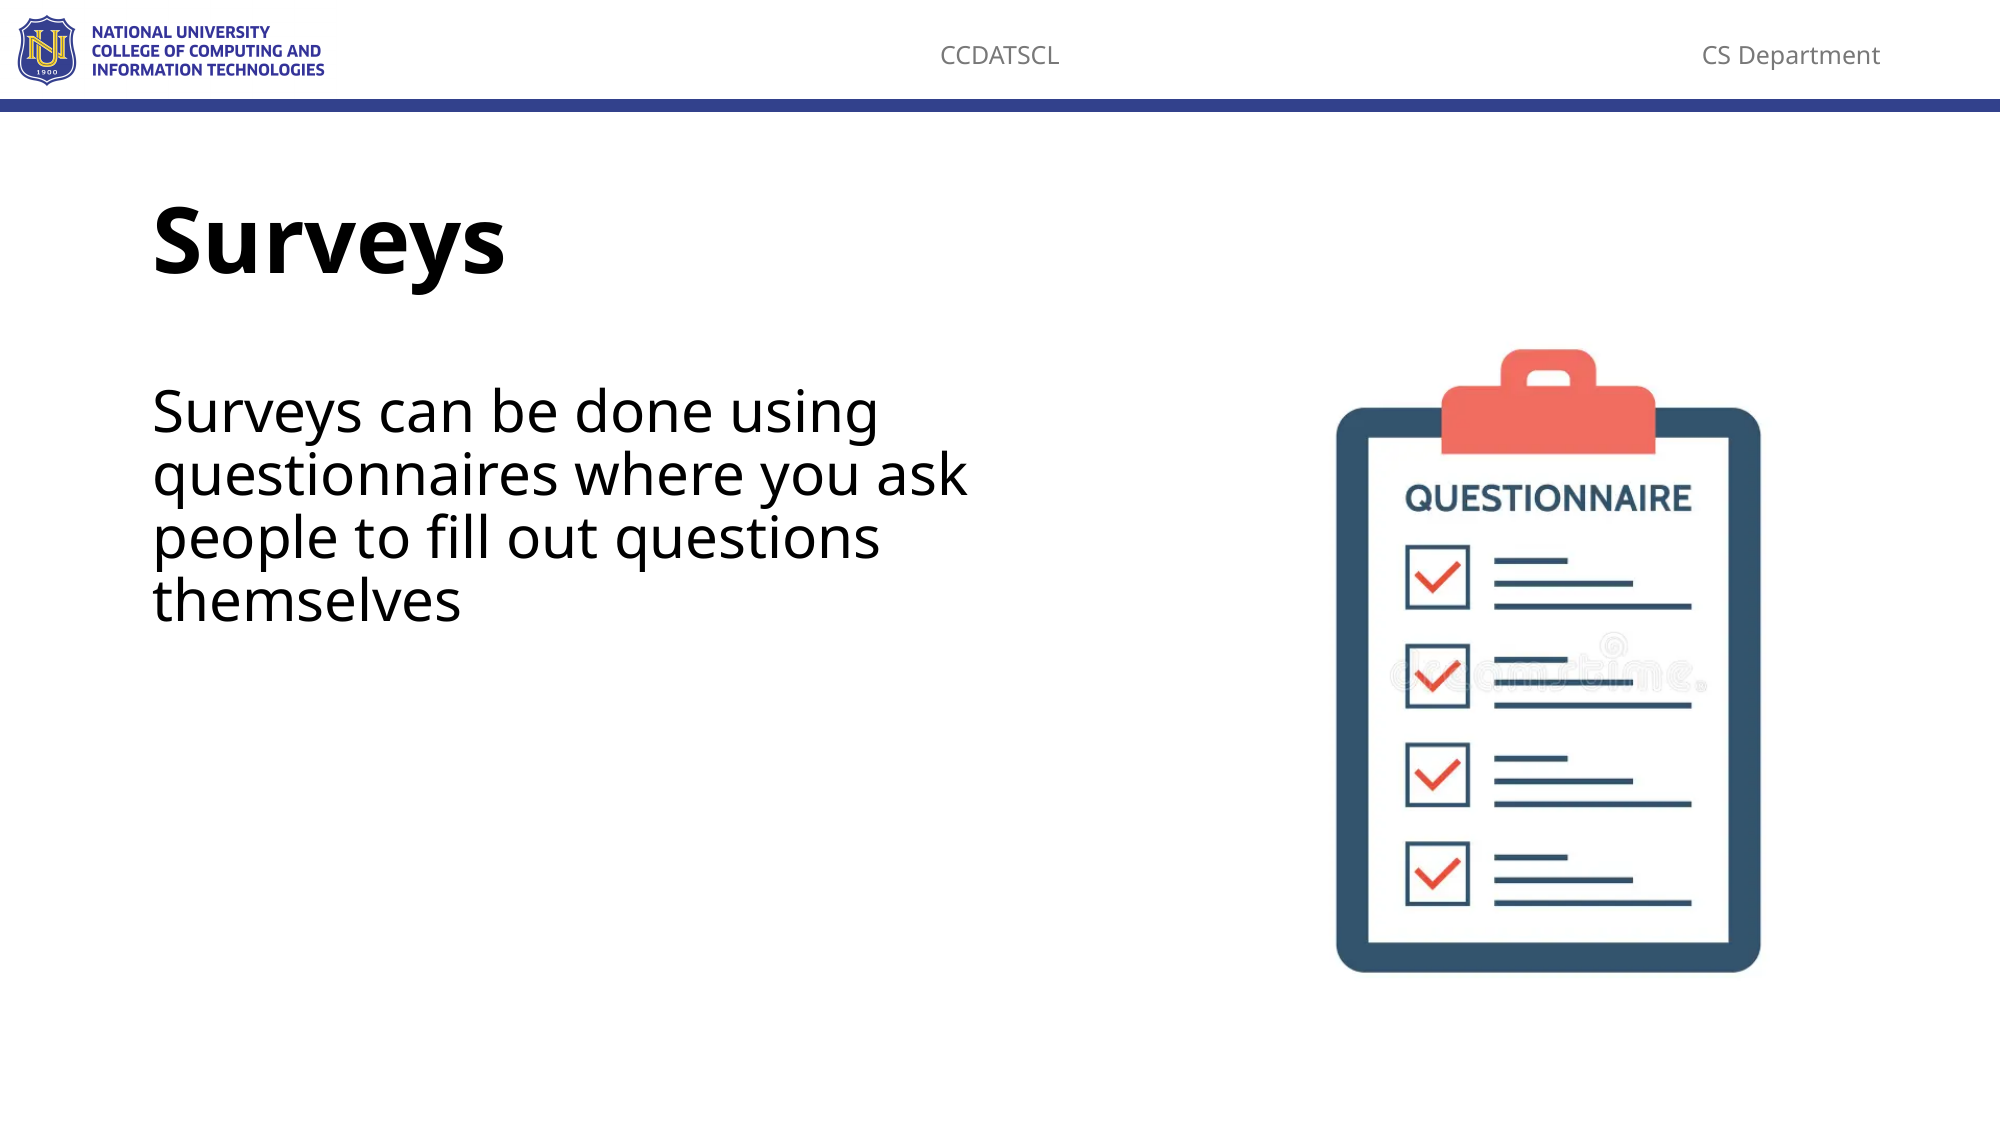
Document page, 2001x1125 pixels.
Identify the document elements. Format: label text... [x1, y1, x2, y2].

list Surveys can be done using questionnaires where you ask people to fill out questions themselves [137, 375, 1132, 1089]
title Surveys [137, 135, 1863, 353]
picture [1131, 243, 1966, 1079]
picture [0, 0, 337, 99]
